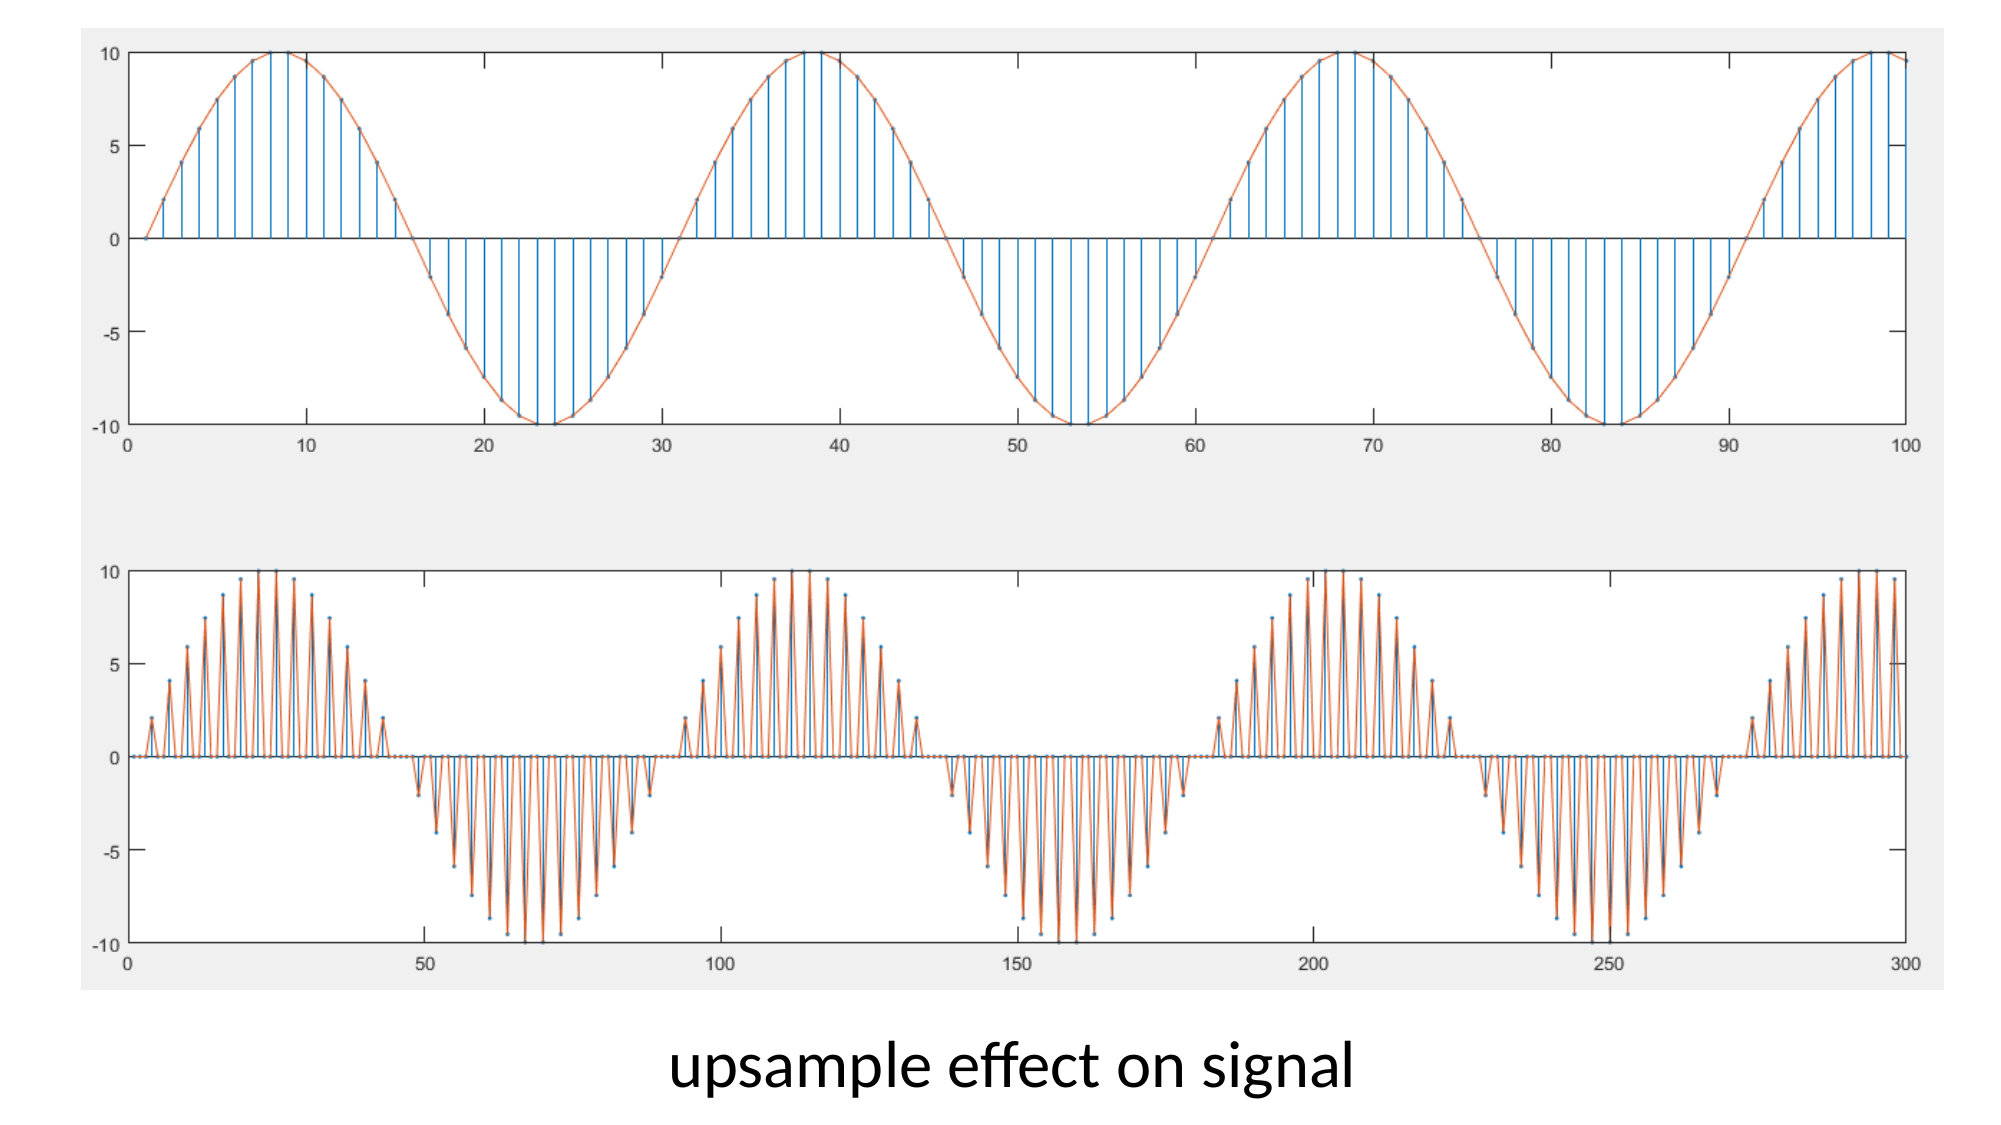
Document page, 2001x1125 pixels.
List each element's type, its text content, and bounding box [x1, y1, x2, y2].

text_box upsample effect on signal [558, 1013, 1467, 1109]
picture [80, 28, 1944, 990]
